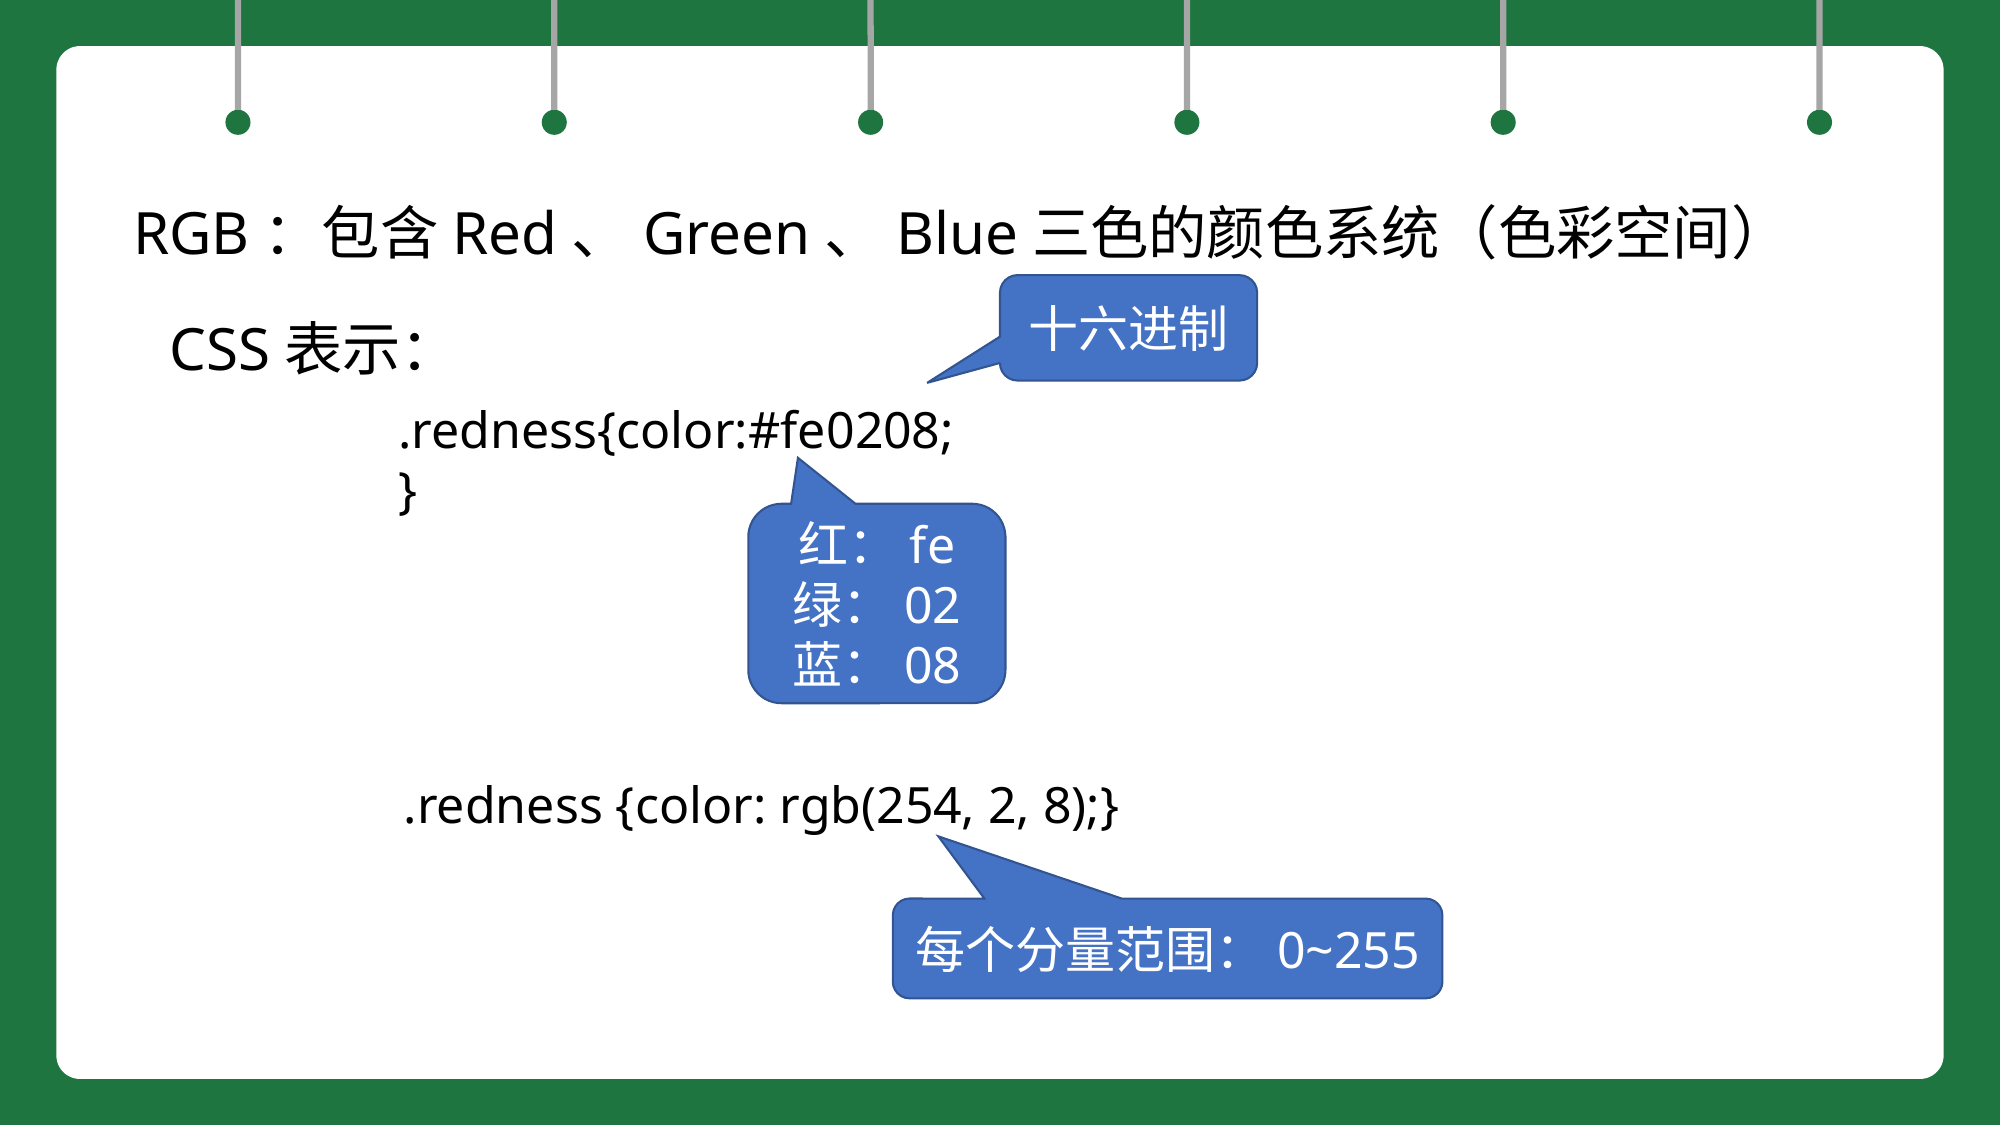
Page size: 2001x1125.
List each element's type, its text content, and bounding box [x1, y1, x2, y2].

text_box 每个分量范围：0~255 [891, 834, 1444, 1000]
text_box RGB：包含Red、Green、Blue三色的颜色系统（色彩空间） [118, 189, 1805, 274]
text_box .redness{color:#fe0208;} [383, 390, 980, 526]
text_box .redness {color: rgb(254, 2, 8);} [388, 765, 1236, 841]
text_box 红：fe 绿：02 蓝：08 [747, 455, 1007, 705]
text_box 十六进制 [926, 274, 1259, 384]
text_box CSS表示： [154, 305, 474, 390]
